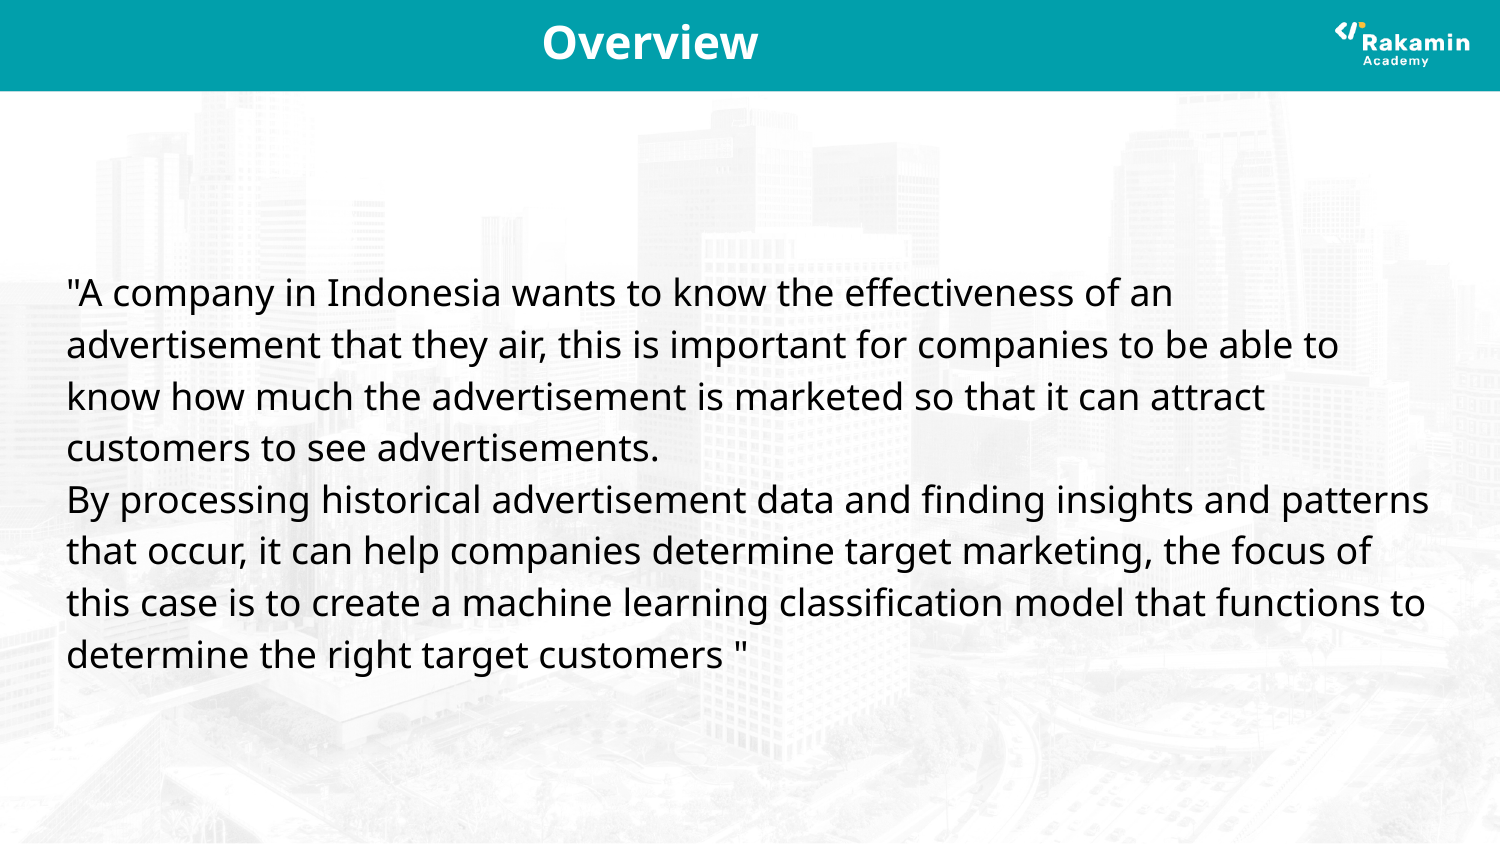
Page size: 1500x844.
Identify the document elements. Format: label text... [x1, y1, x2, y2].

list "A company in Indonesia wants to know the effectiveness of an advertisement that they air, this is important for companies to be able to know how much the advertisement is marketed so that it can attract customers to see advertisements. By processing historical advertisement data and finding insights and patterns that occur, it can help companies determine target marketing, the focus of this case is to create a machine learning classification model that functions to determine the right target customers " [51, 247, 1449, 750]
picture [0, 0, 1500, 844]
title Overview [0, 0, 1301, 92]
